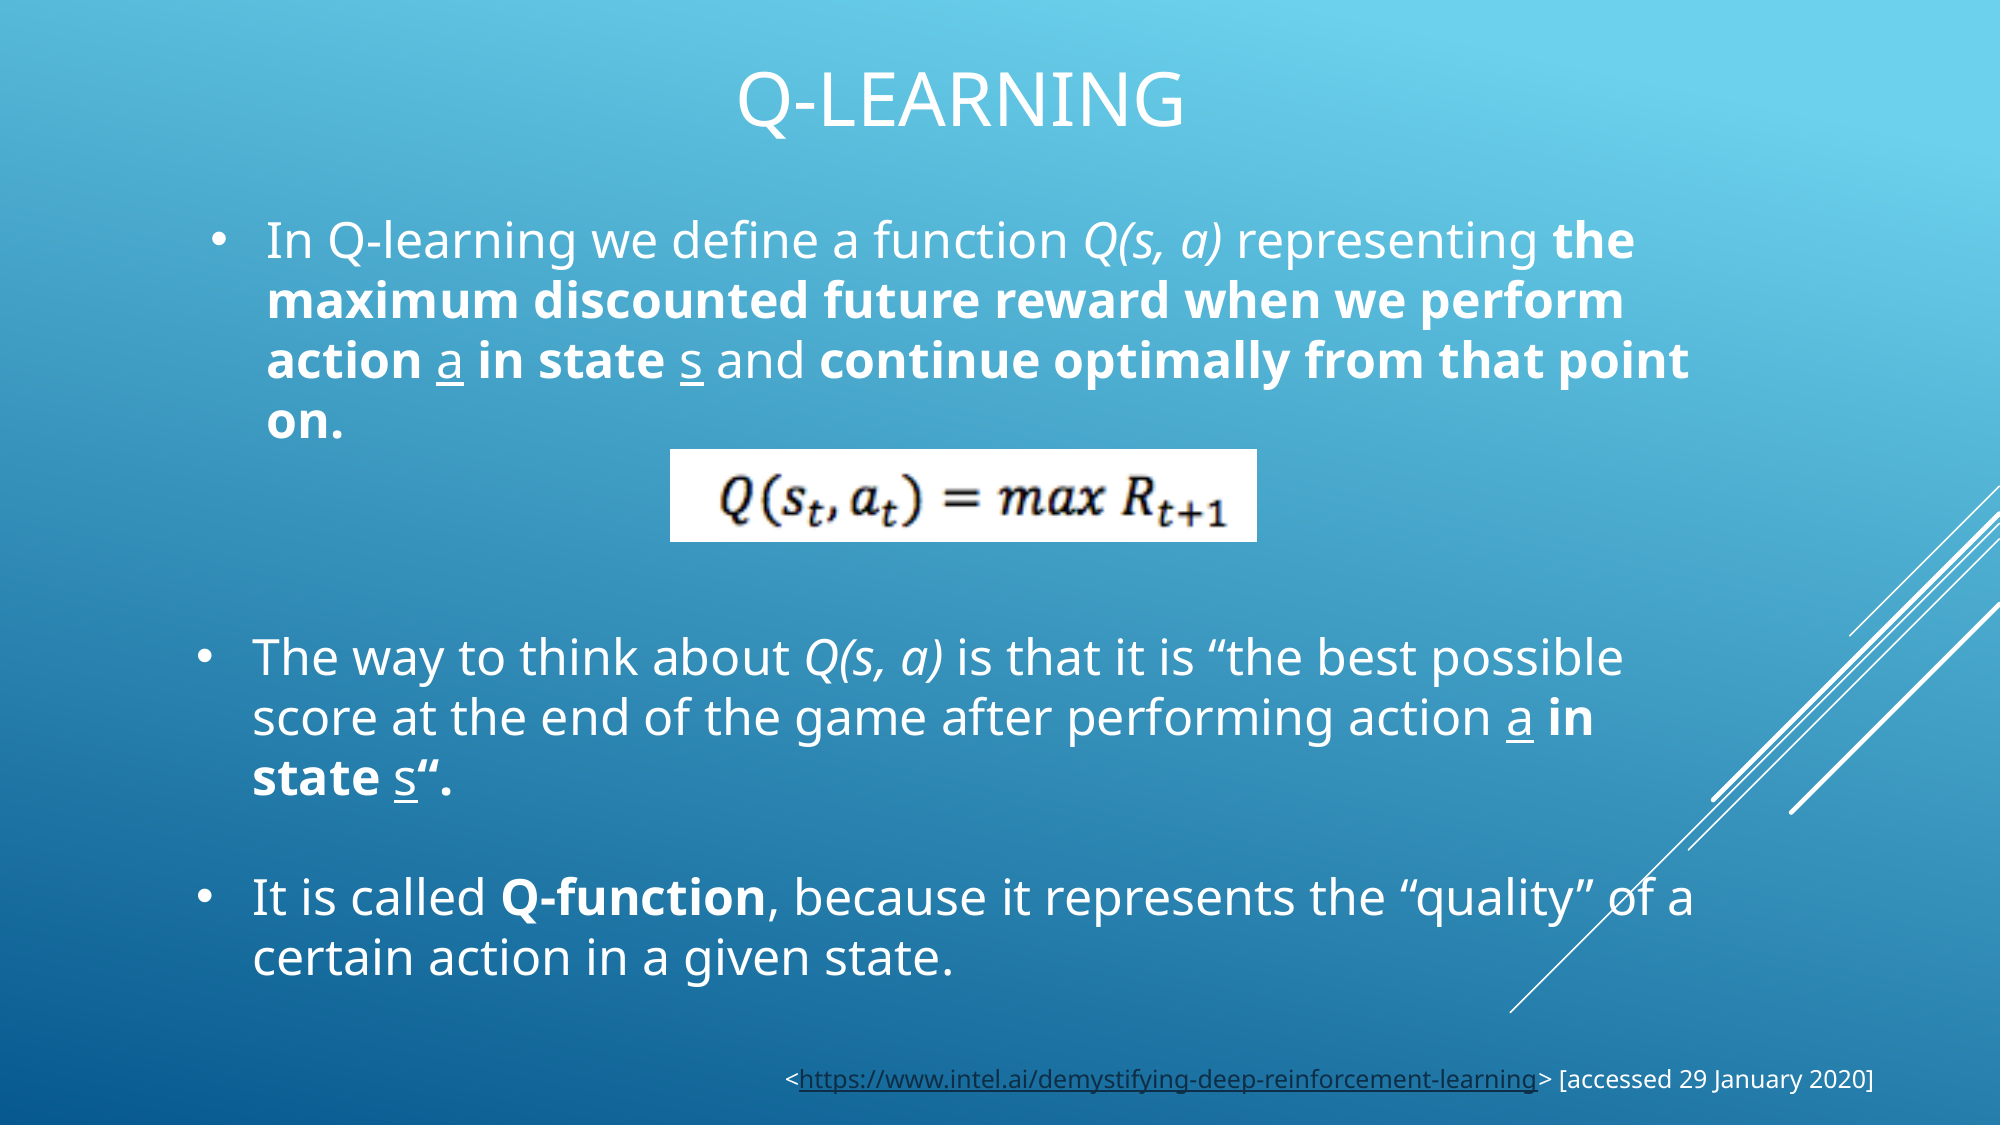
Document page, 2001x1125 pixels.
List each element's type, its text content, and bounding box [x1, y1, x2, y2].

text_box <https://www.intel.ai/demystifying-deep-reinforcement-learning> [accessed 29 January 2020] [770, 1055, 1937, 1105]
title Q-Learning [510, 45, 1412, 149]
text_box In Q-learning we define a function Q(s, a) representing the maximum discounted future reward when we perform action a in state s and continue optimally from that point on. [195, 200, 1727, 456]
text_box The way to think about Q(s, a) is that it is “the best possible score at the end of the game after performing action a in state s“. It is called Q-function, because it represents the “quality” of a certain action in a given state. [181, 618, 1713, 994]
picture [670, 449, 1257, 542]
